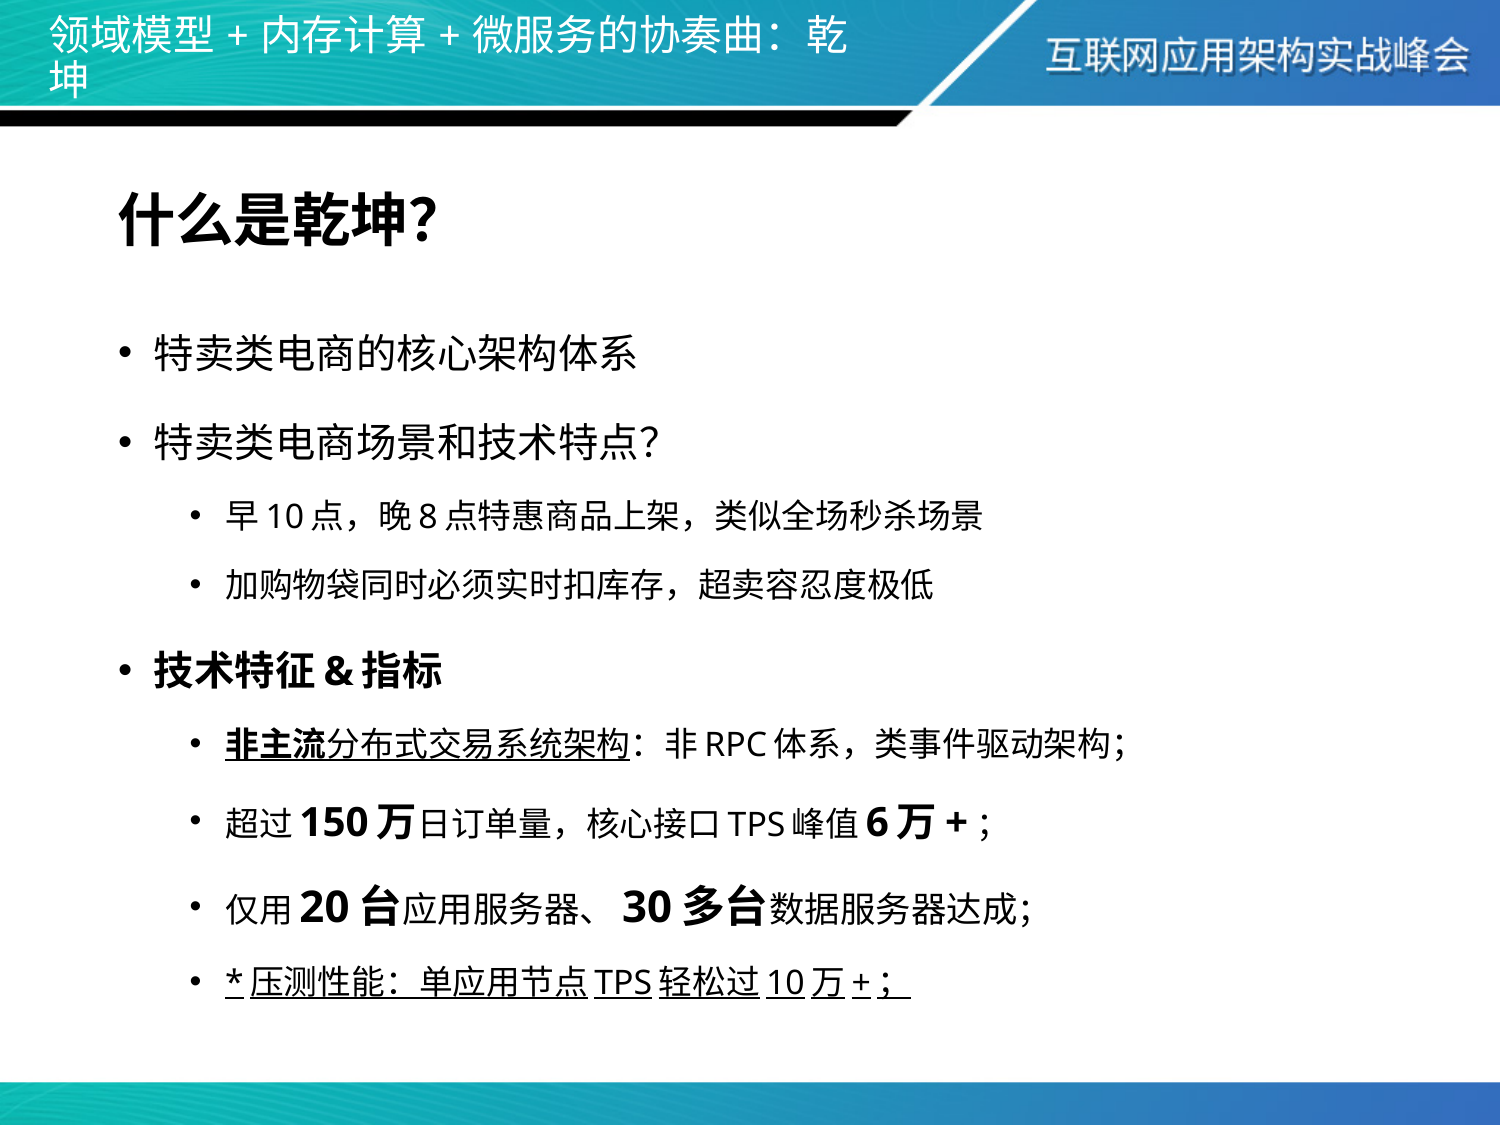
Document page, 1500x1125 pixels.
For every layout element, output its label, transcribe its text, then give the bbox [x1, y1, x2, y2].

list 什么是乾坤？ [102, 183, 1402, 276]
picture [0, 0, 1500, 1125]
list 特卖类电商的核心架构体系 特卖类电商场景和技术特点？ 早10点，晚8点特惠商品上架，类似全场秒杀场景 加购物袋同时必须实时扣库存，超卖容忍度极低 技术特征&指标 非主流分布式交易系统架构：非RPC体系，类事件驱动架构； 超过150万日订单量，核心接口TPS峰值6万+； 仅用20台应用服务器、30多台数据服务器达成； *压测性能：单应用节点TPS轻松过10万+； [103, 295, 1397, 1014]
title 领域模型+内存计算+微服务的协奏曲：乾坤 [33, 23, 896, 95]
